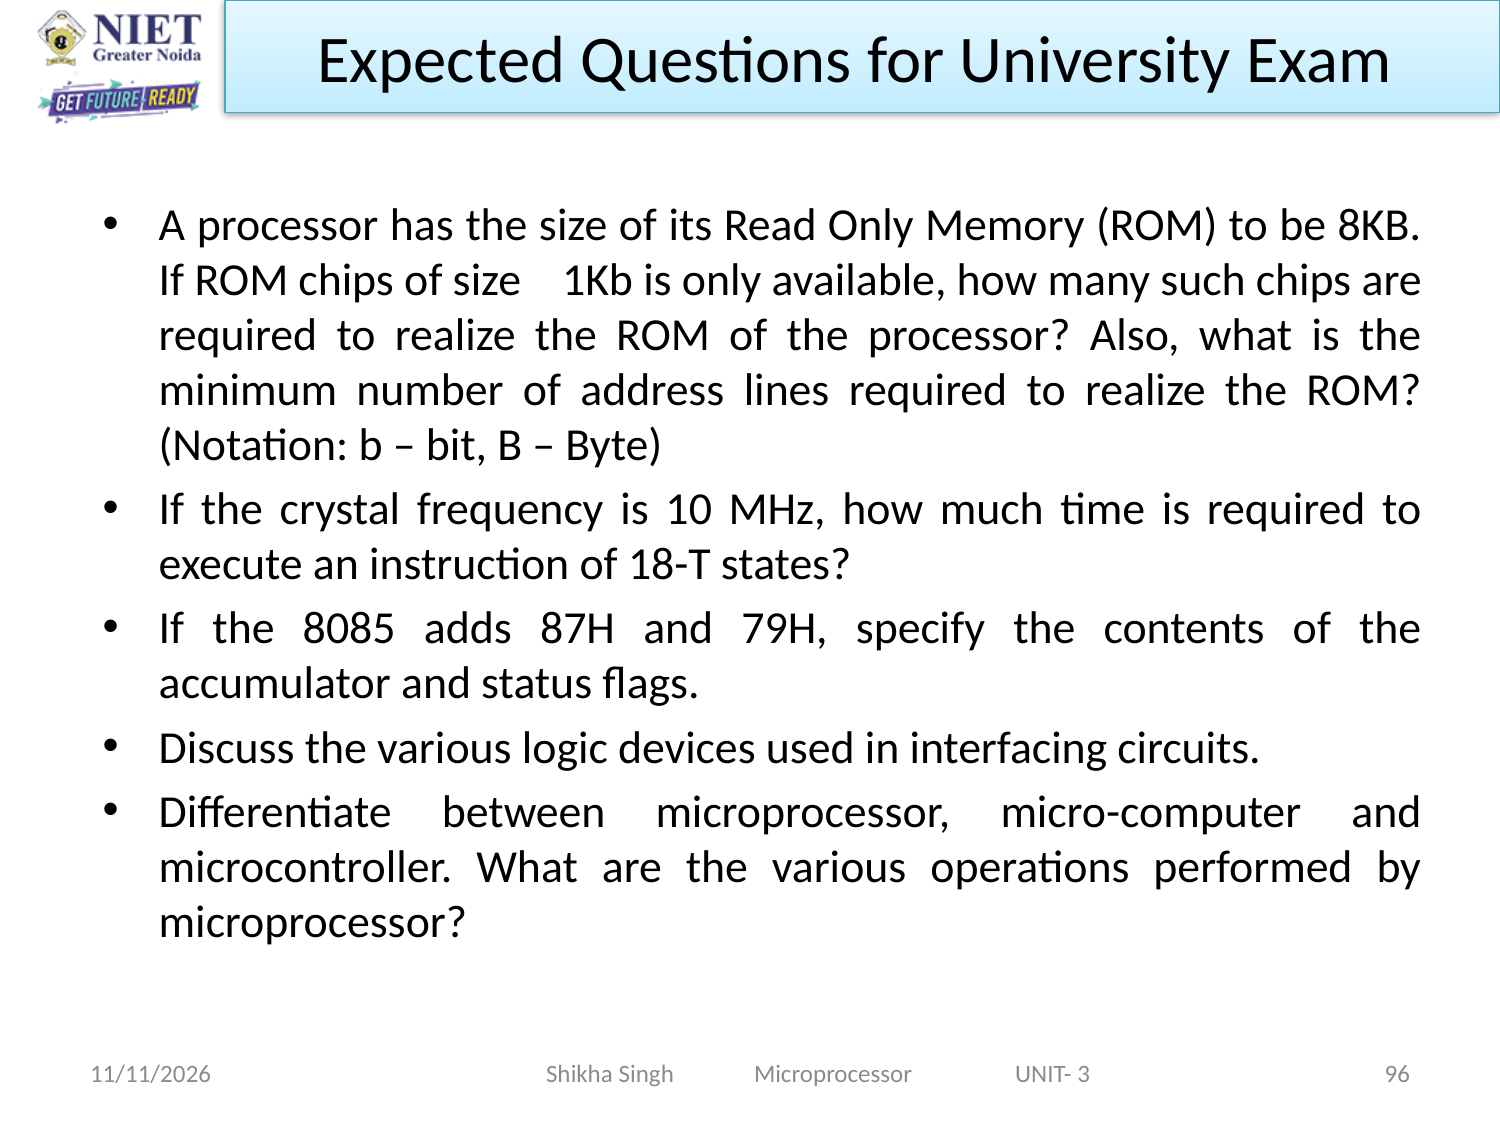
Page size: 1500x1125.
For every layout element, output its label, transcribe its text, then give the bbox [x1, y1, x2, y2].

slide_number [75, 1042, 362, 1103]
footer Shikha Singh Microprocessor UNIT- 3 [362, 1042, 1074, 1103]
text_box Expected Questions for University Exam [238, 0, 1500, 113]
list A processor has the size of its Read Only Memory (ROM) to be 8KB. If ROM chips of size 1Kb is only available, how many such chips are required to realize the ROM of the processor? Also, what is the minimum number of address lines required to realize the ROM? (Notation: b – bit, B – Byte) If the crystal frequency is 10 MHz, how much time is required to execute an instruction of 18-T states? If the 8085 adds 87H and 79H, specify the contents of the accumulator and status flags. Discuss the various logic devices used in interfacing circuits. Differentiate between microprocessor, micro-computer and microcontroller. What are the various operations performed by microprocessor? [87, 187, 1438, 961]
slide_number 96 [1074, 1042, 1425, 1103]
picture [0, 0, 238, 135]
